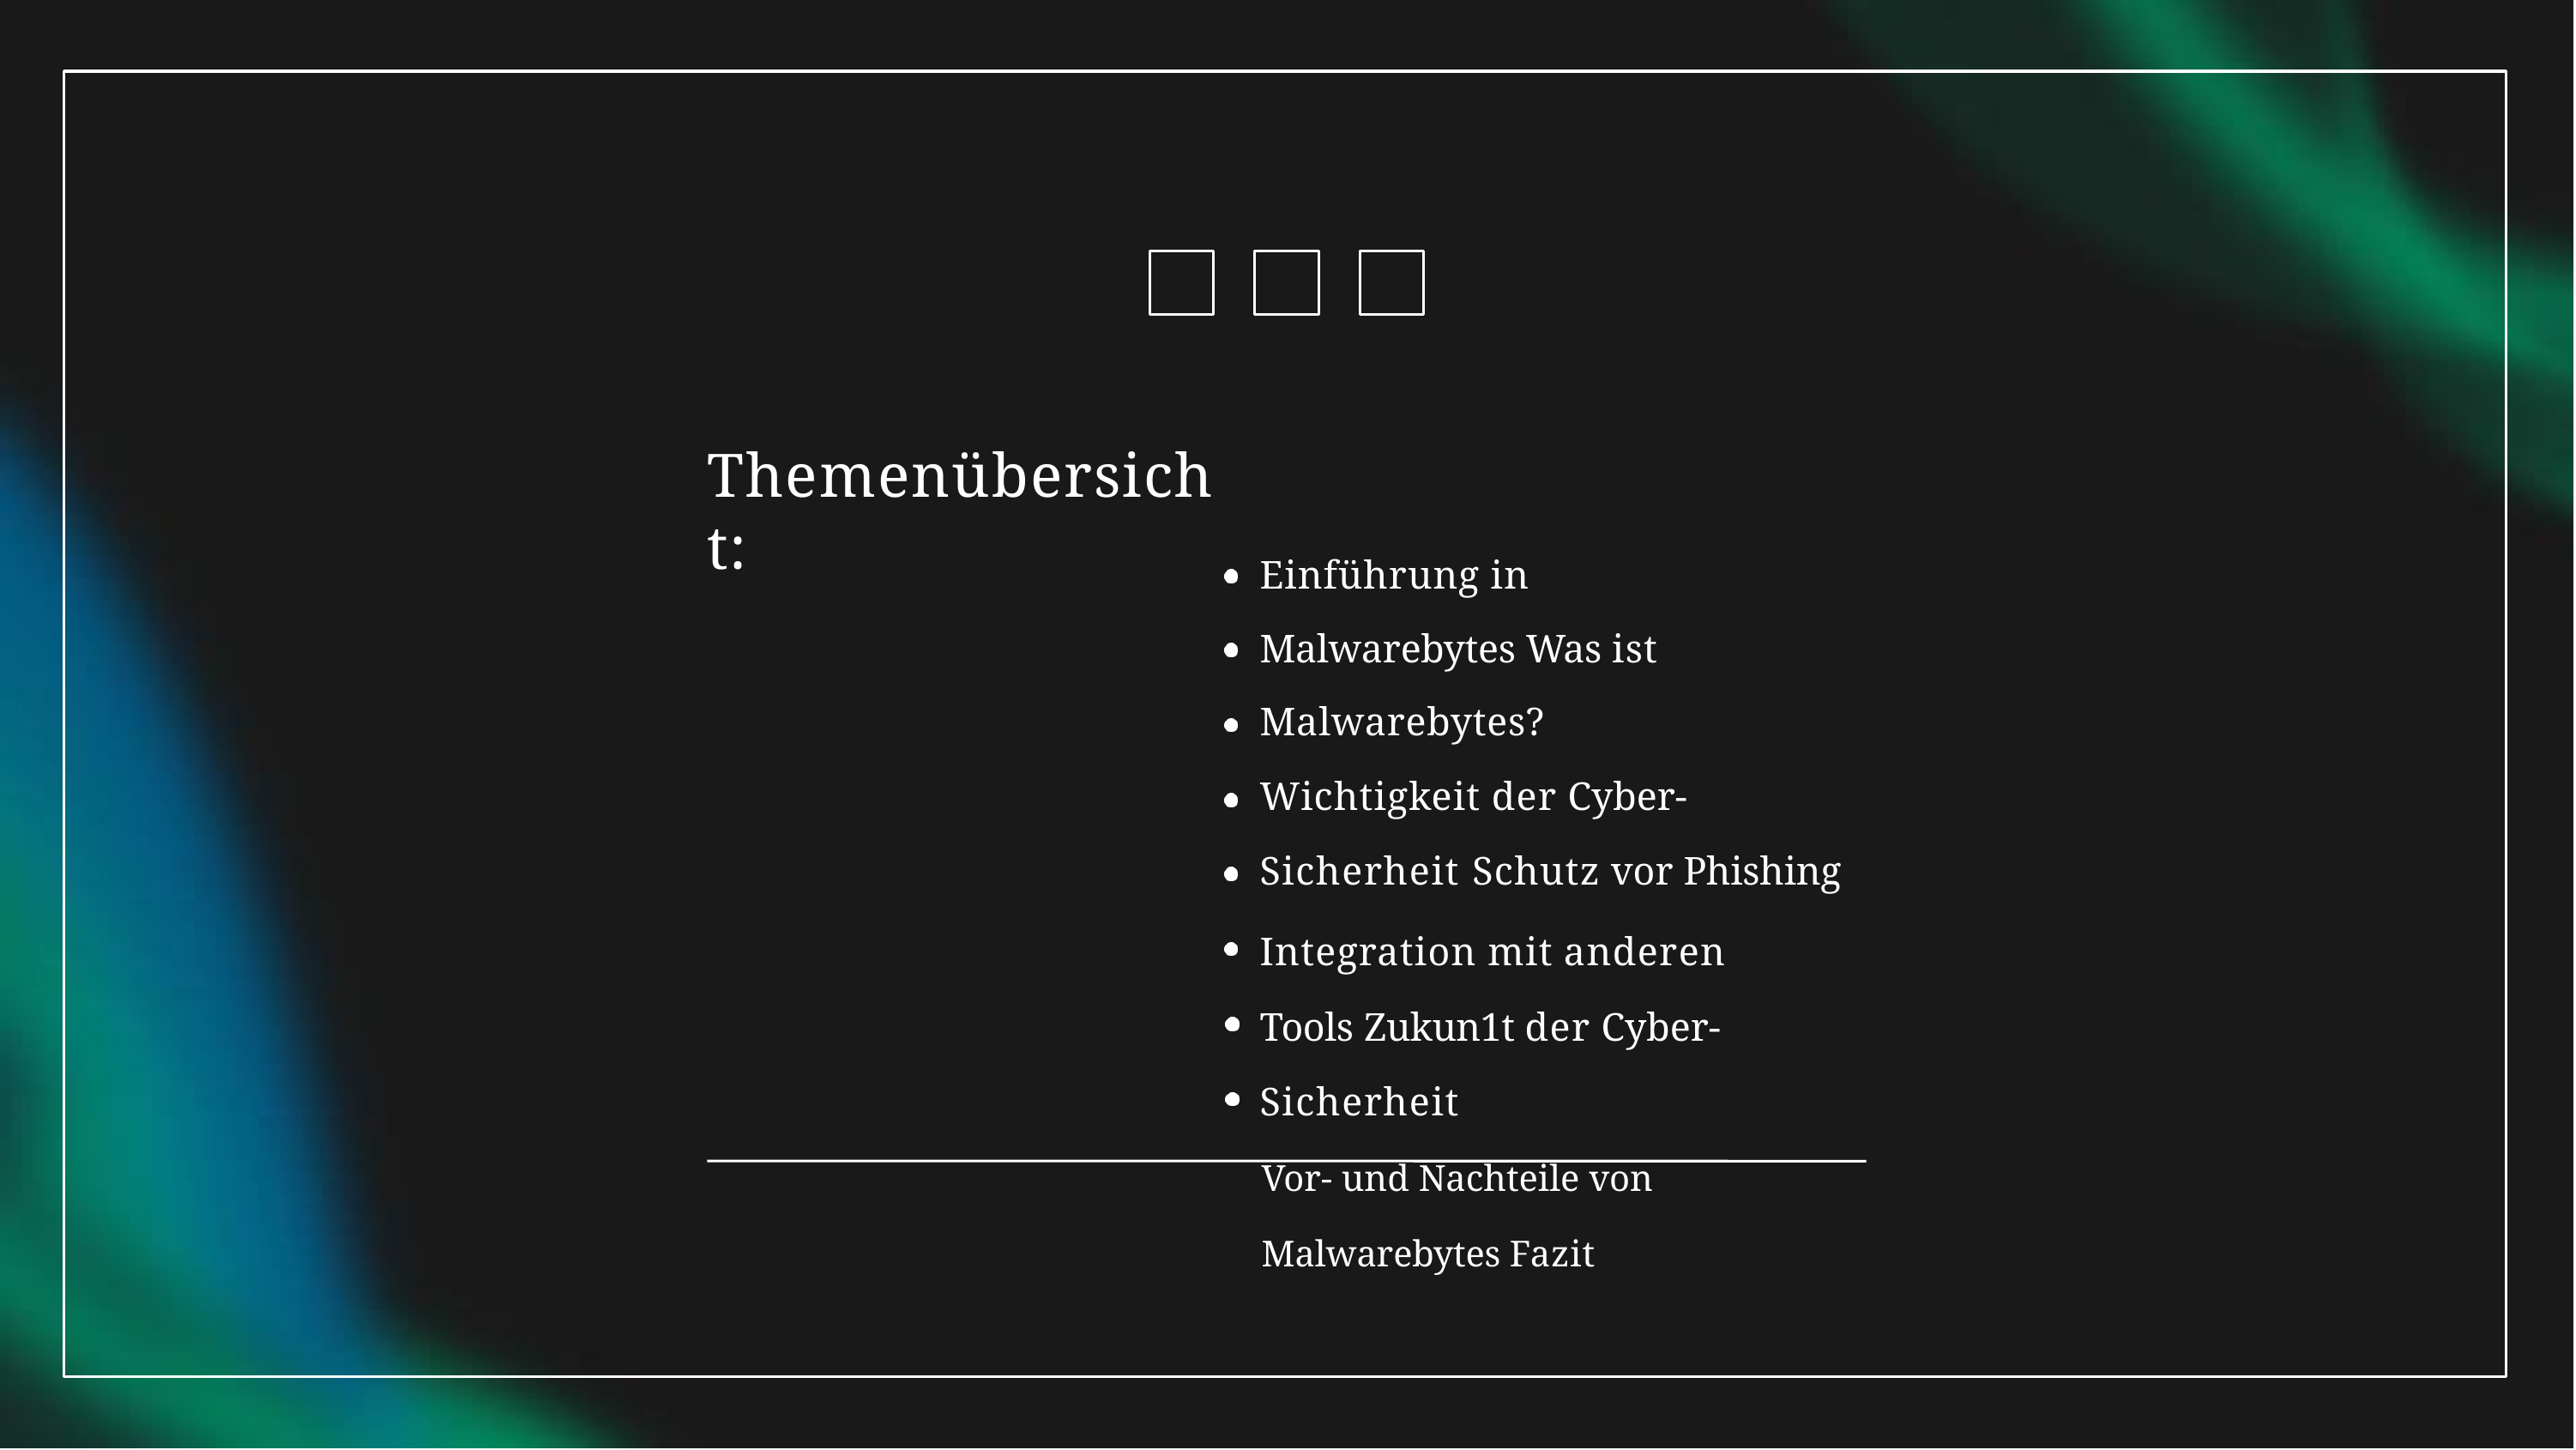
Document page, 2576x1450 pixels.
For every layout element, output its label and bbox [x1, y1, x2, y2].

picture [1223, 643, 1239, 657]
picture [1225, 1017, 1240, 1031]
picture [1223, 793, 1239, 807]
text_box [0, 0, 2574, 1448]
picture [1223, 569, 1239, 583]
picture [1225, 1091, 1240, 1107]
picture [1223, 867, 1239, 881]
picture [1223, 941, 1239, 957]
picture [1223, 718, 1239, 733]
